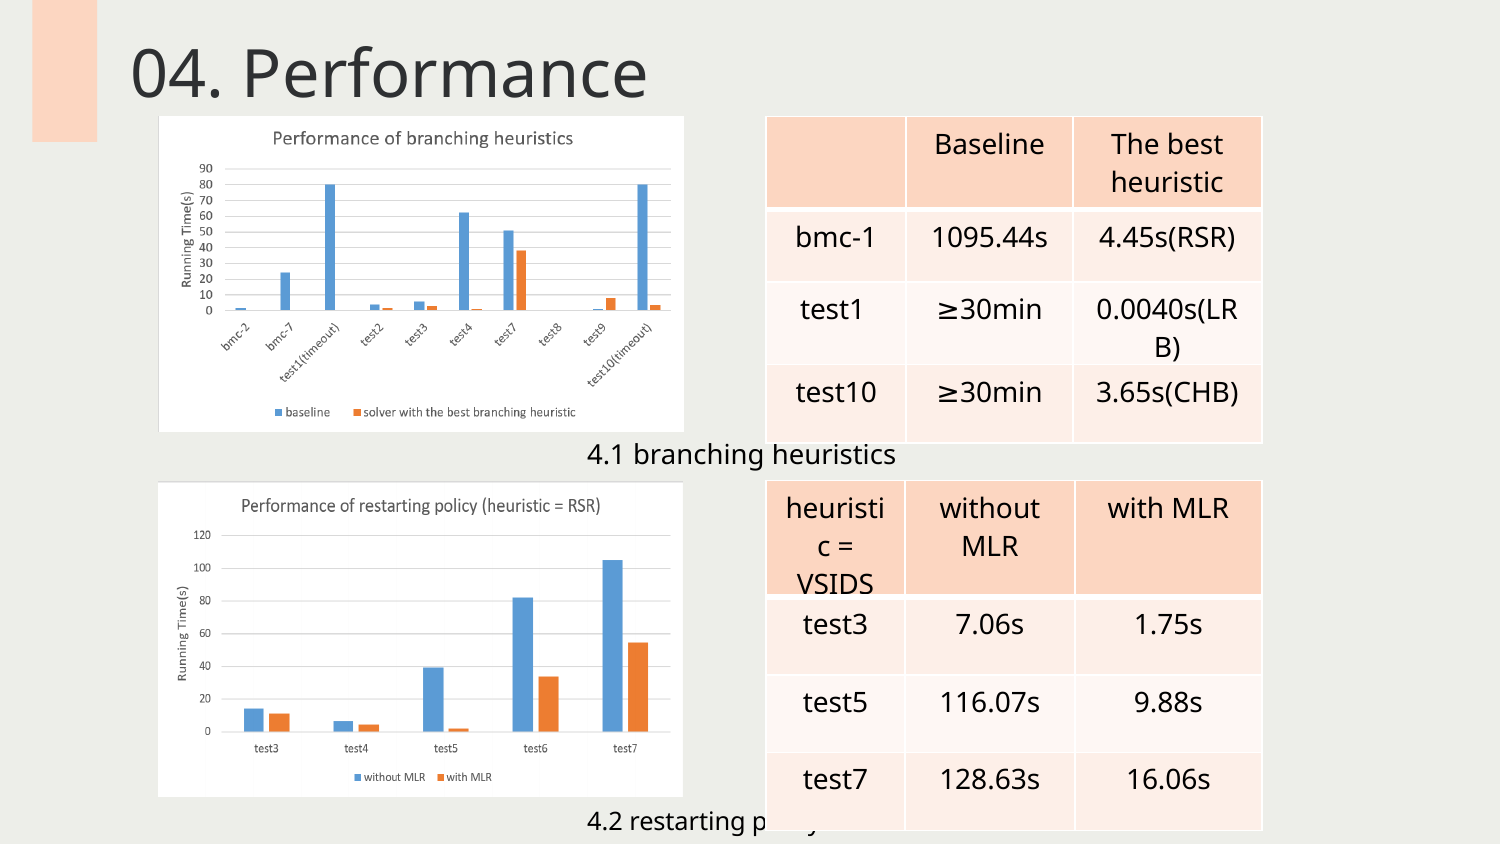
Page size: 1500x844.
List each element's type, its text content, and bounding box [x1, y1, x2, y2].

table_cell ≥30min [907, 365, 1072, 442]
table_cell test5 [767, 676, 904, 752]
table_header The best heuristic [1074, 117, 1261, 207]
table_cell bmc-1 [767, 212, 905, 281]
table_cell 3.65s(CHB) [1074, 365, 1261, 442]
picture [158, 116, 684, 432]
text_box [31, 0, 98, 143]
table_header with MLR [1076, 481, 1261, 594]
table_cell 1095.44s [907, 212, 1072, 281]
text_box 04. Performance [115, 22, 665, 118]
table_cell 128.63s [906, 753, 1074, 830]
table_cell 9.88s [1076, 676, 1261, 752]
table_cell 1.75s [1076, 600, 1261, 674]
picture [158, 480, 683, 797]
table_cell test10 [767, 365, 905, 442]
table_header Baseline [907, 117, 1072, 207]
table_cell 4.45s(RSR) [1074, 212, 1261, 281]
text_box 4.1 branching heuristics [572, 433, 928, 495]
table_cell 116.07s [906, 676, 1074, 752]
text_box 4.2 restarting policy [572, 801, 881, 844]
table_cell 7.06s [906, 600, 1074, 674]
table_header without MLR [906, 481, 1074, 594]
table_cell 16.06s [1076, 753, 1261, 830]
table_cell 0.0040s(LRB) [1074, 283, 1261, 364]
table_header heuristic = VSIDS [767, 481, 904, 594]
table_cell test3 [767, 600, 904, 674]
table_cell test1 [767, 283, 905, 364]
table_cell ≥30min [907, 283, 1072, 364]
table_header [767, 117, 905, 207]
table_cell test7 [767, 753, 904, 830]
